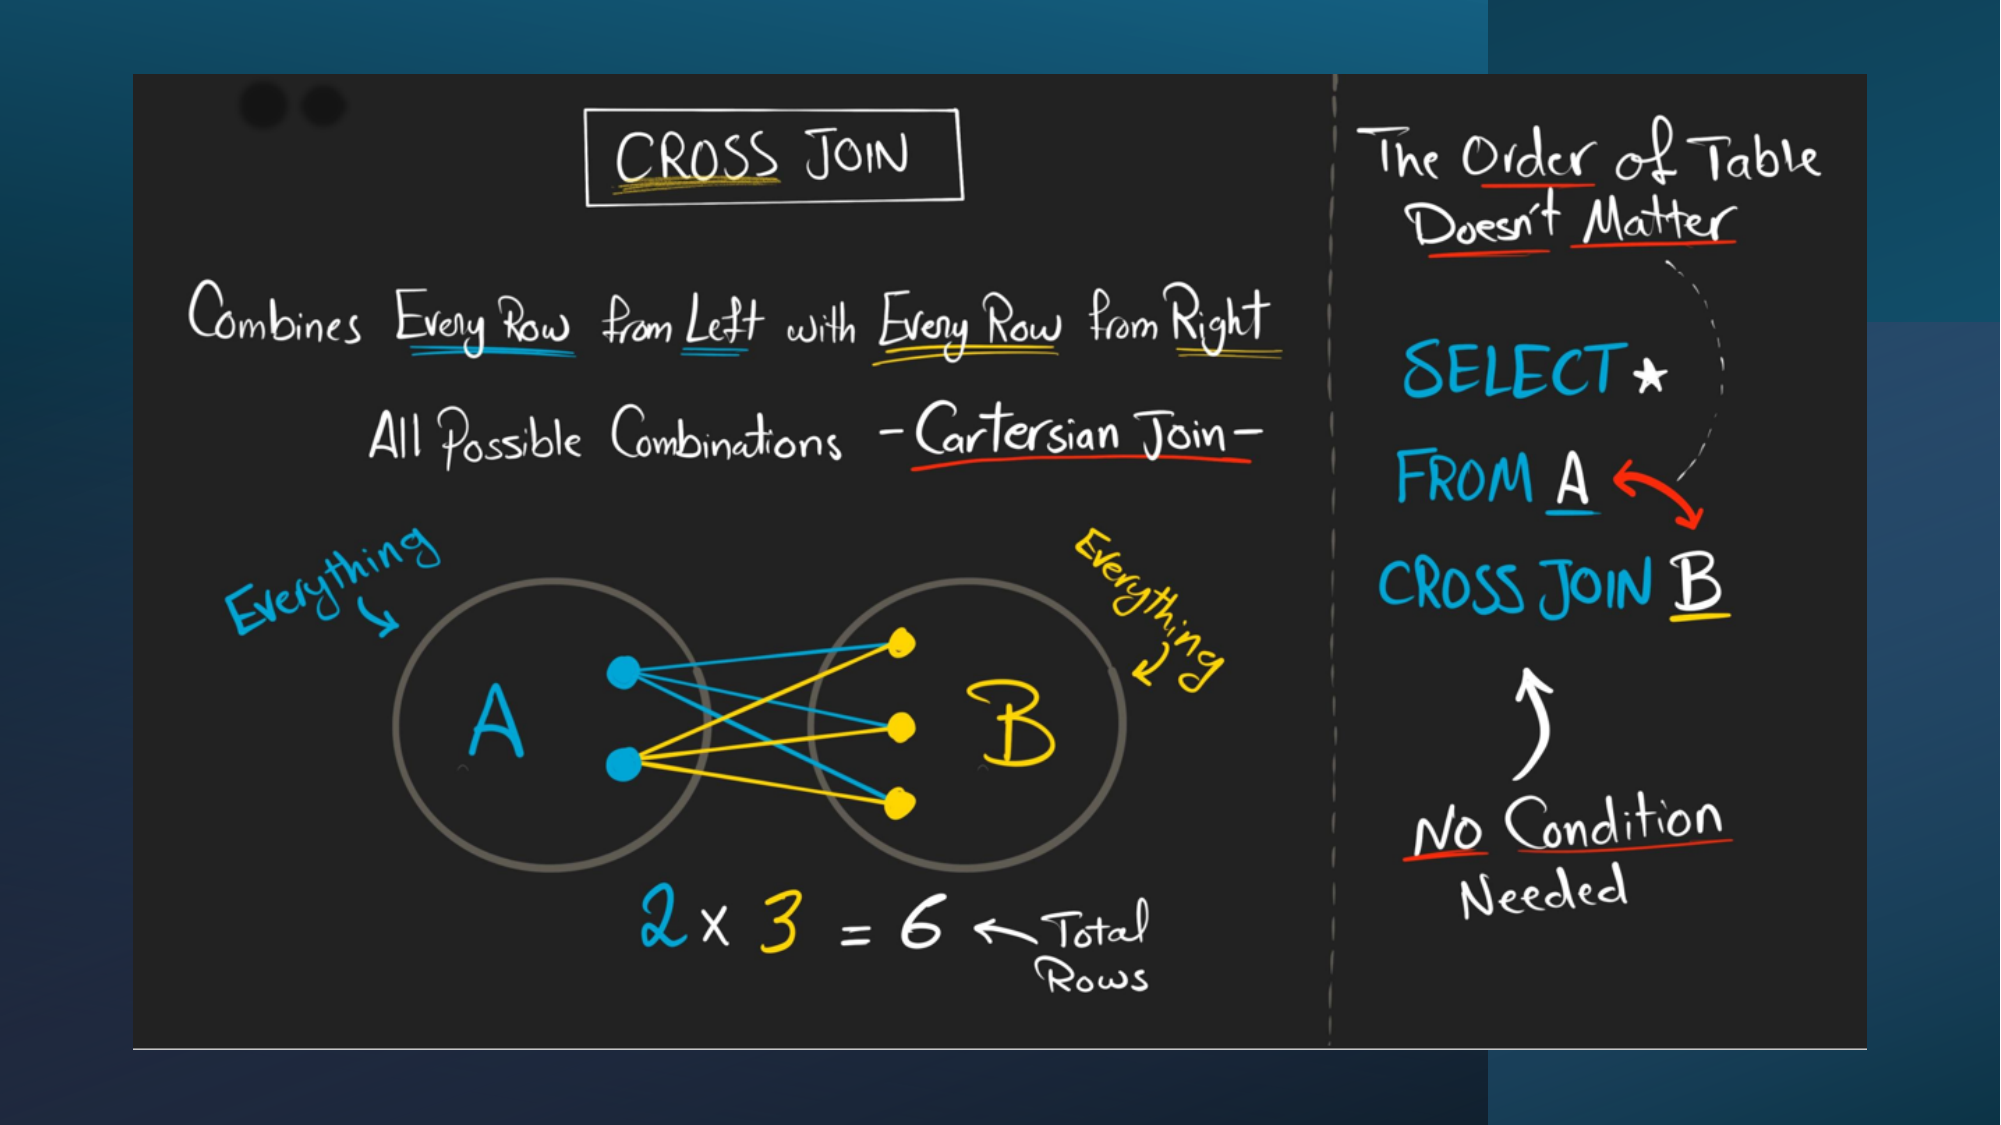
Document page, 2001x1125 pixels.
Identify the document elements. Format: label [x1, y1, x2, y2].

text_box [0, 0, 1489, 321]
text_box [1489, 0, 2000, 321]
picture [132, 74, 1868, 1051]
text_box [0, 321, 2000, 1125]
